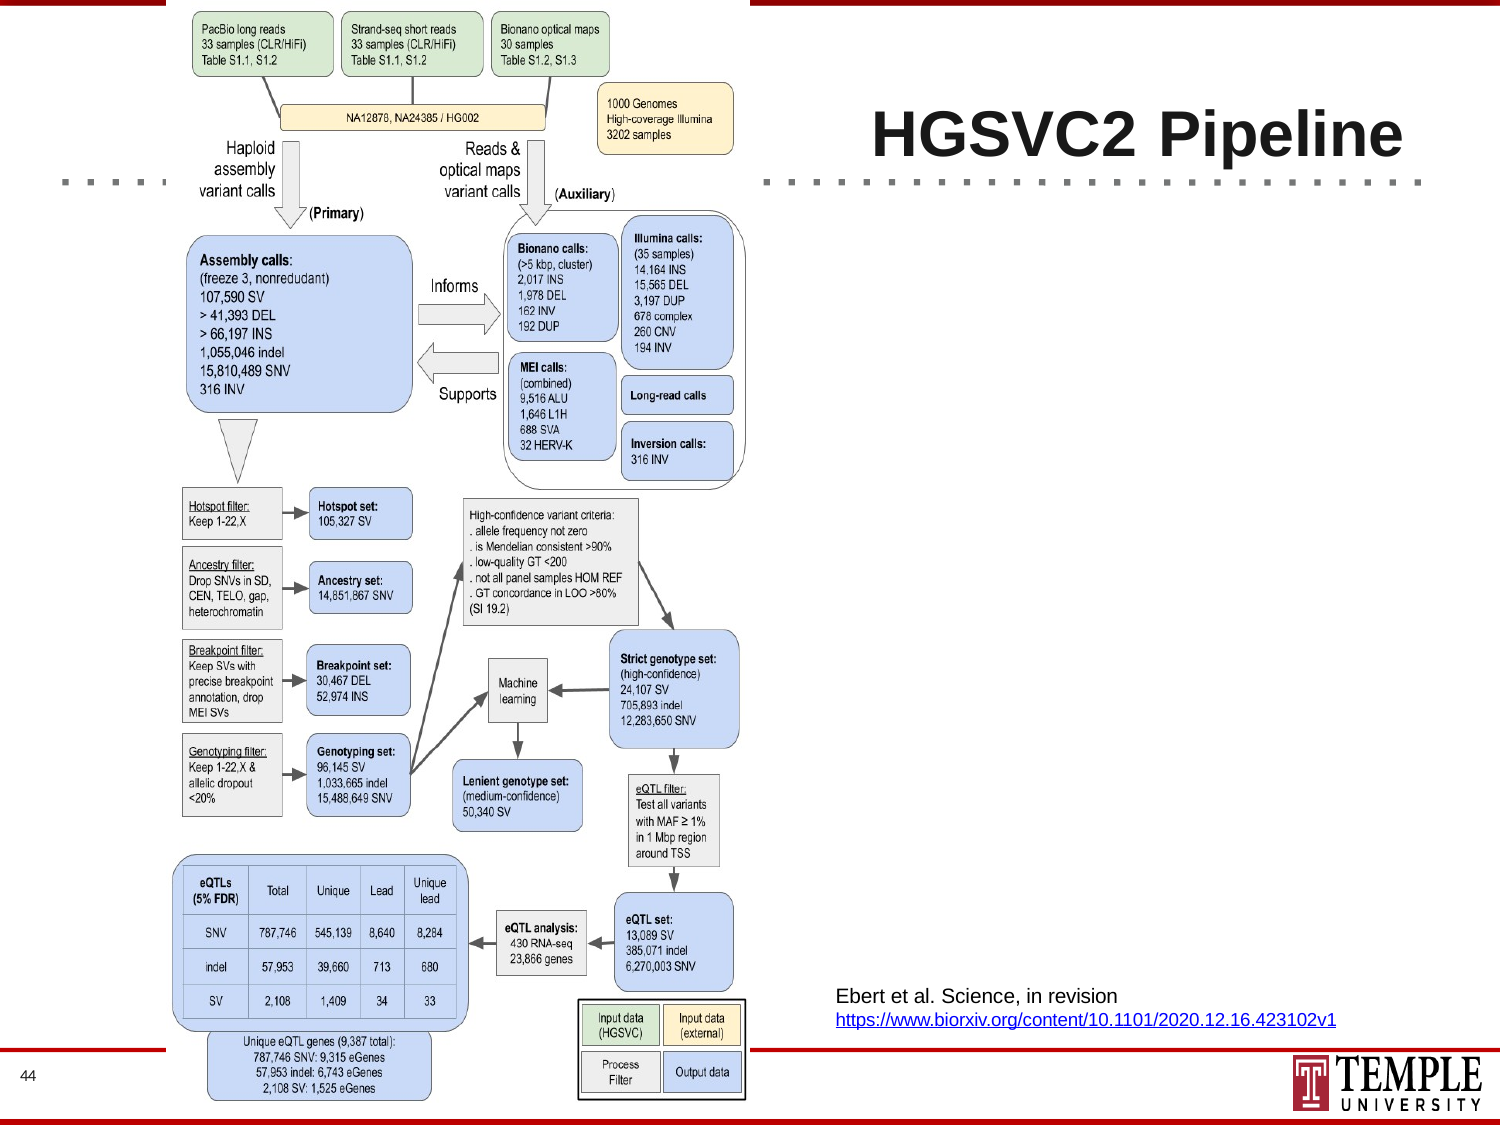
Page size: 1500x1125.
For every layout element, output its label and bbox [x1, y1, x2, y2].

picture [166, 0, 751, 1104]
text_box [0, 0, 1500, 1125]
